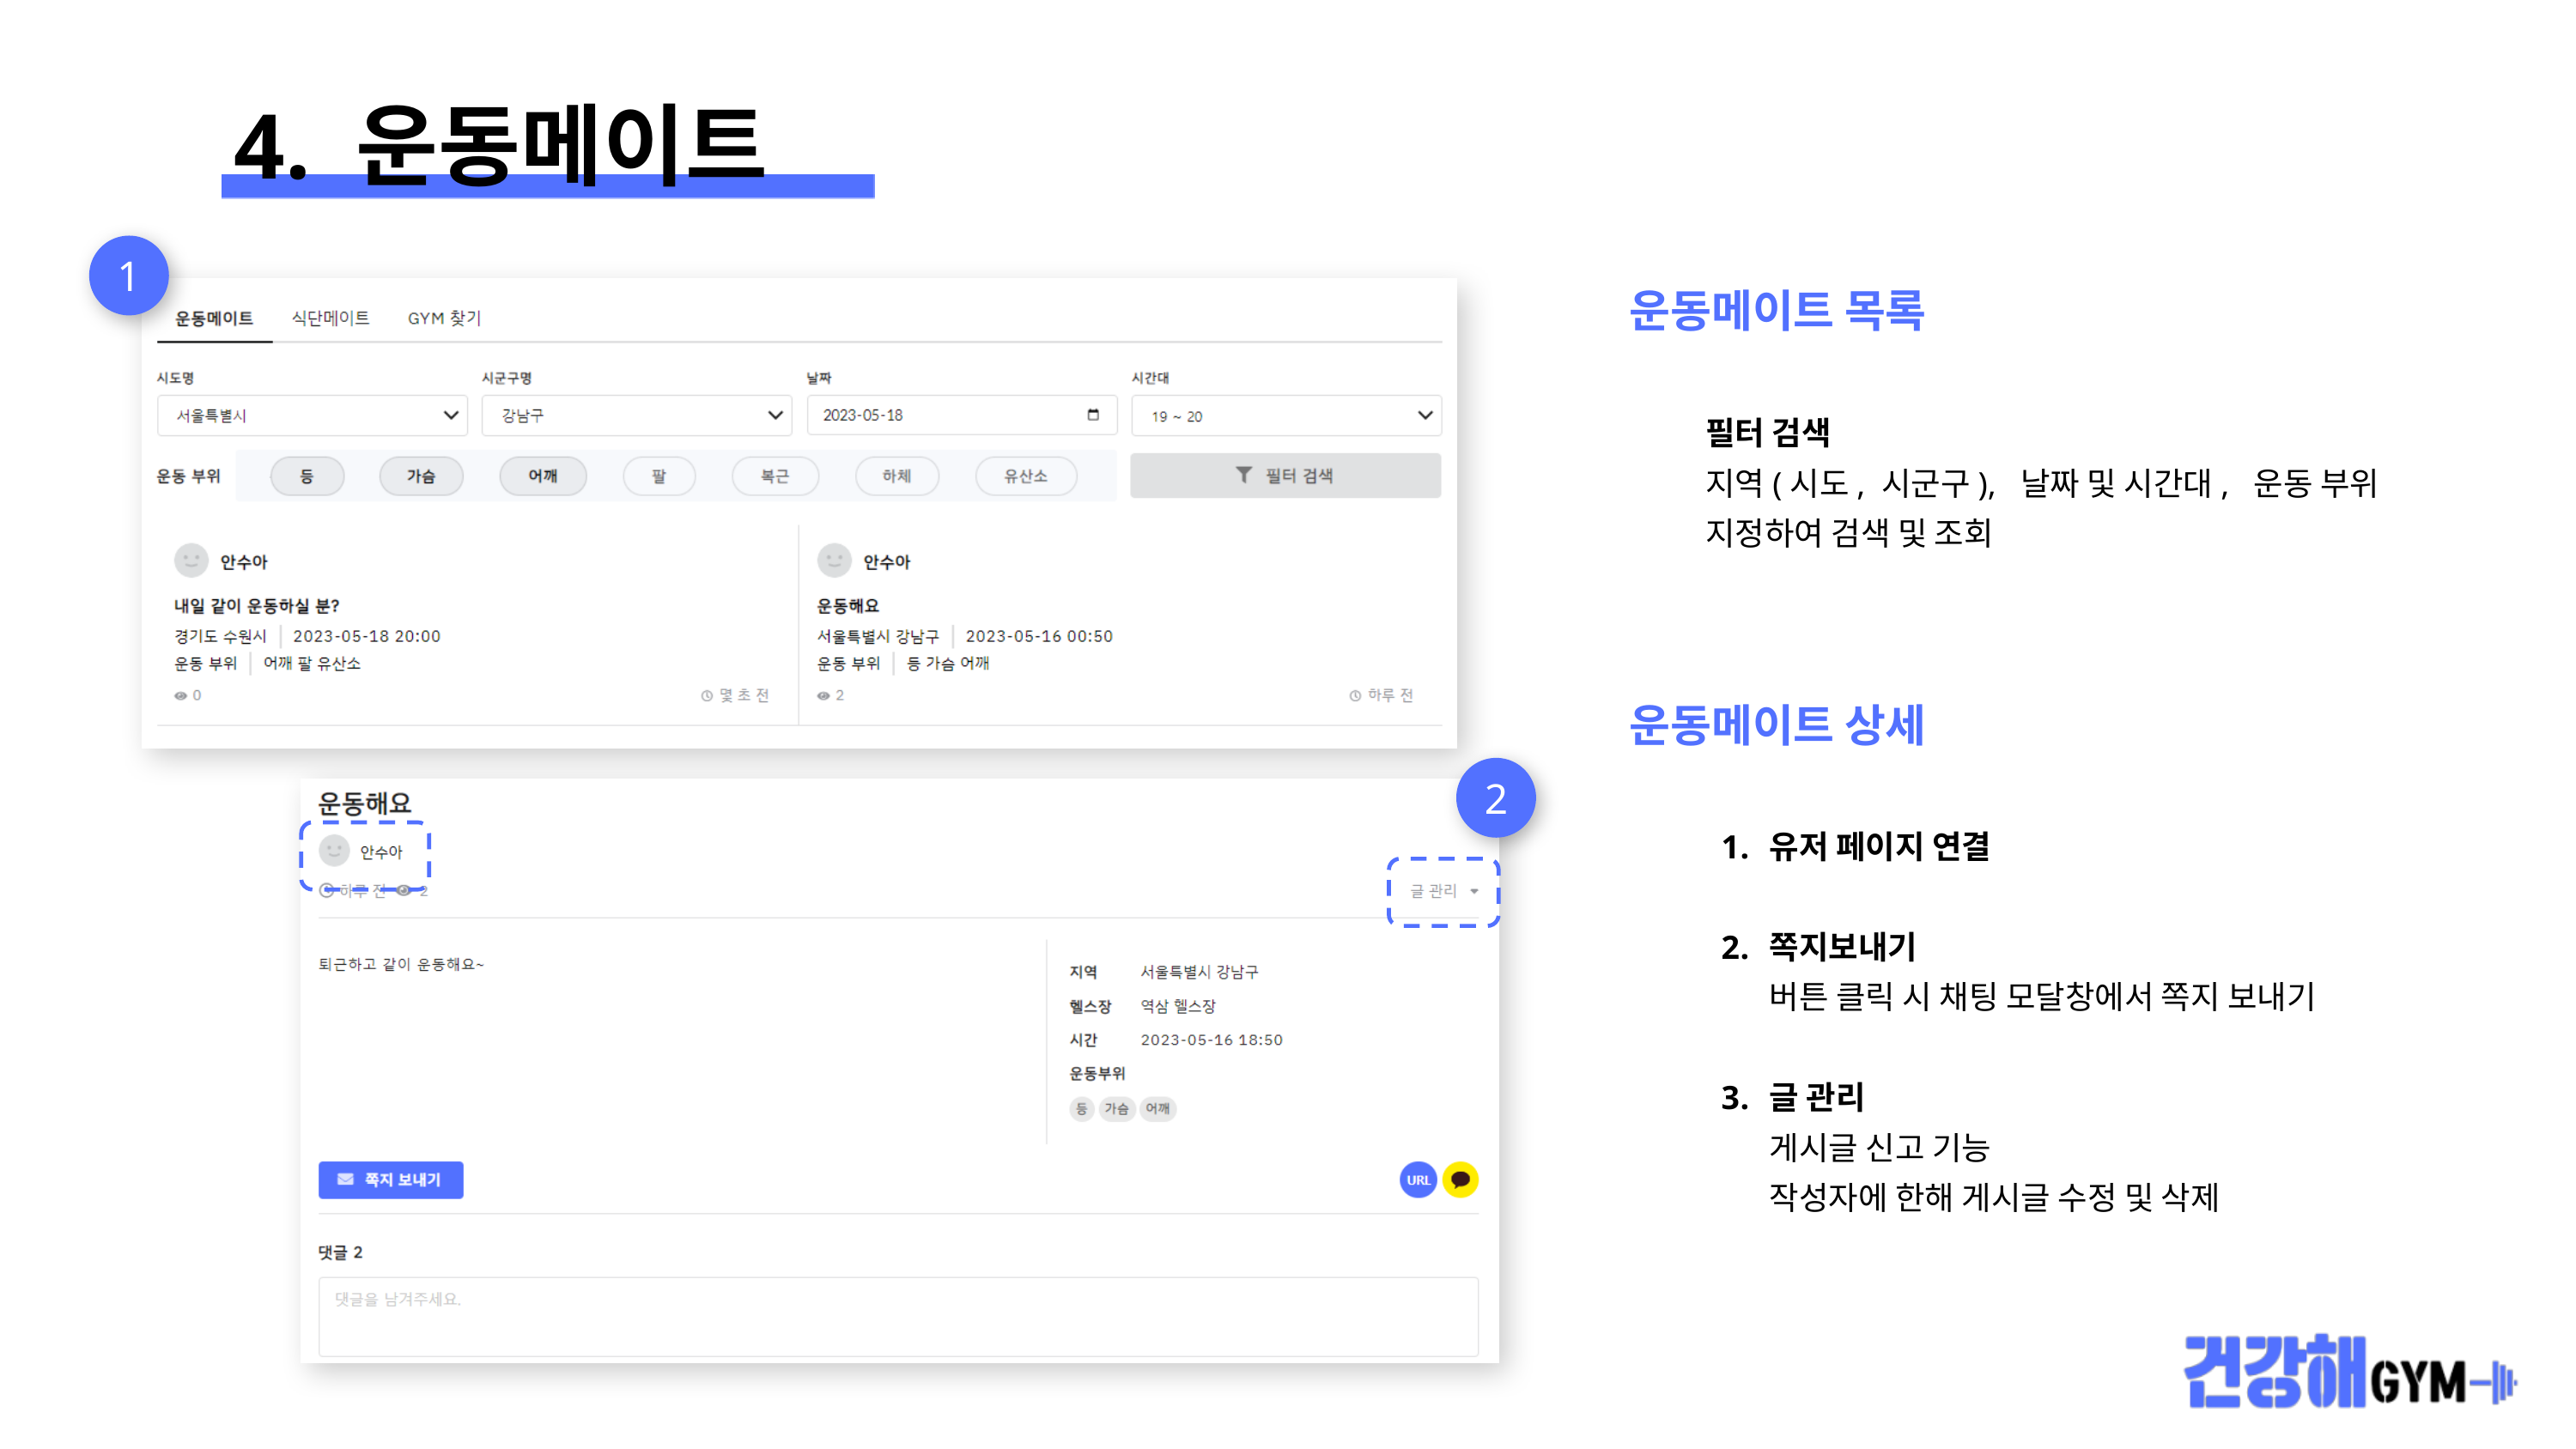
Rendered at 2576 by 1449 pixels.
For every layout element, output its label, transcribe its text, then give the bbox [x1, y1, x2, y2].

text_box 필터 검색 지역(시도, 시군구), 날짜 및 시간대, 운동 부위 지정하여 검색 및 조회 [1692, 388, 2495, 566]
picture [142, 278, 1457, 749]
text_box 유저 페이지 연결 쪽지보내기 버튼 클릭 시 채팅 모달창에서 쪽지 보내기 글 관리 게시글 신고 기능 작성자에 한해 게시글 수정 및 삭제 [1692, 808, 2494, 1273]
text_box 1 [88, 235, 169, 316]
picture [2180, 1331, 2521, 1412]
text_box 2 [1461, 757, 1536, 838]
text_box 운동메이트 상세 [1616, 690, 2474, 757]
text_box 4. 운동메이트 [221, 82, 875, 173]
picture [221, 174, 875, 200]
picture [301, 779, 1499, 1364]
text_box 운동메이트 목록 [1616, 276, 2474, 343]
